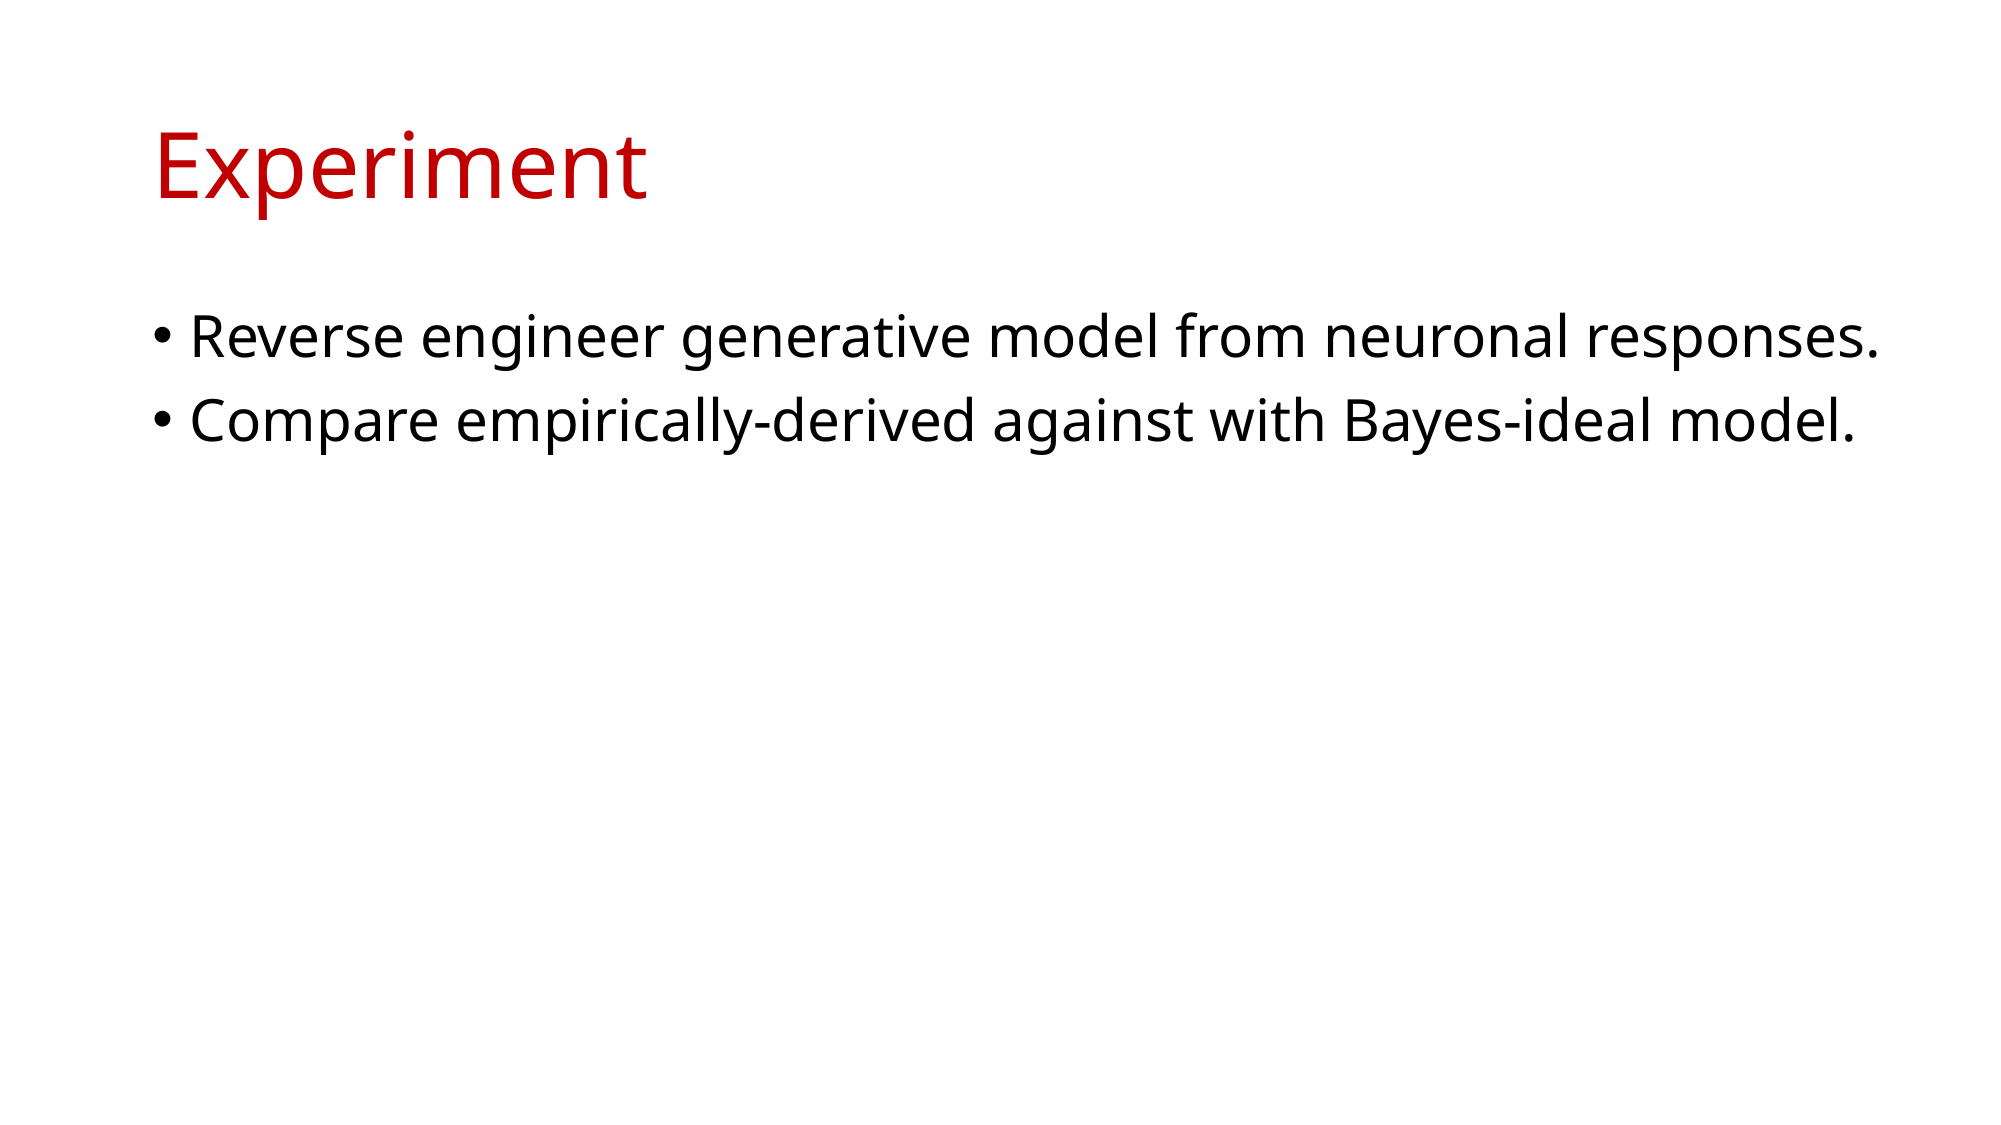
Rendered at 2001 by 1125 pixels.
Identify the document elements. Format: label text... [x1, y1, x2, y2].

list Reverse engineer generative model from neuronal responses. Compare empirically-derived against with Bayes-ideal model. [137, 299, 1965, 1014]
title Experiment [137, 59, 1863, 278]
